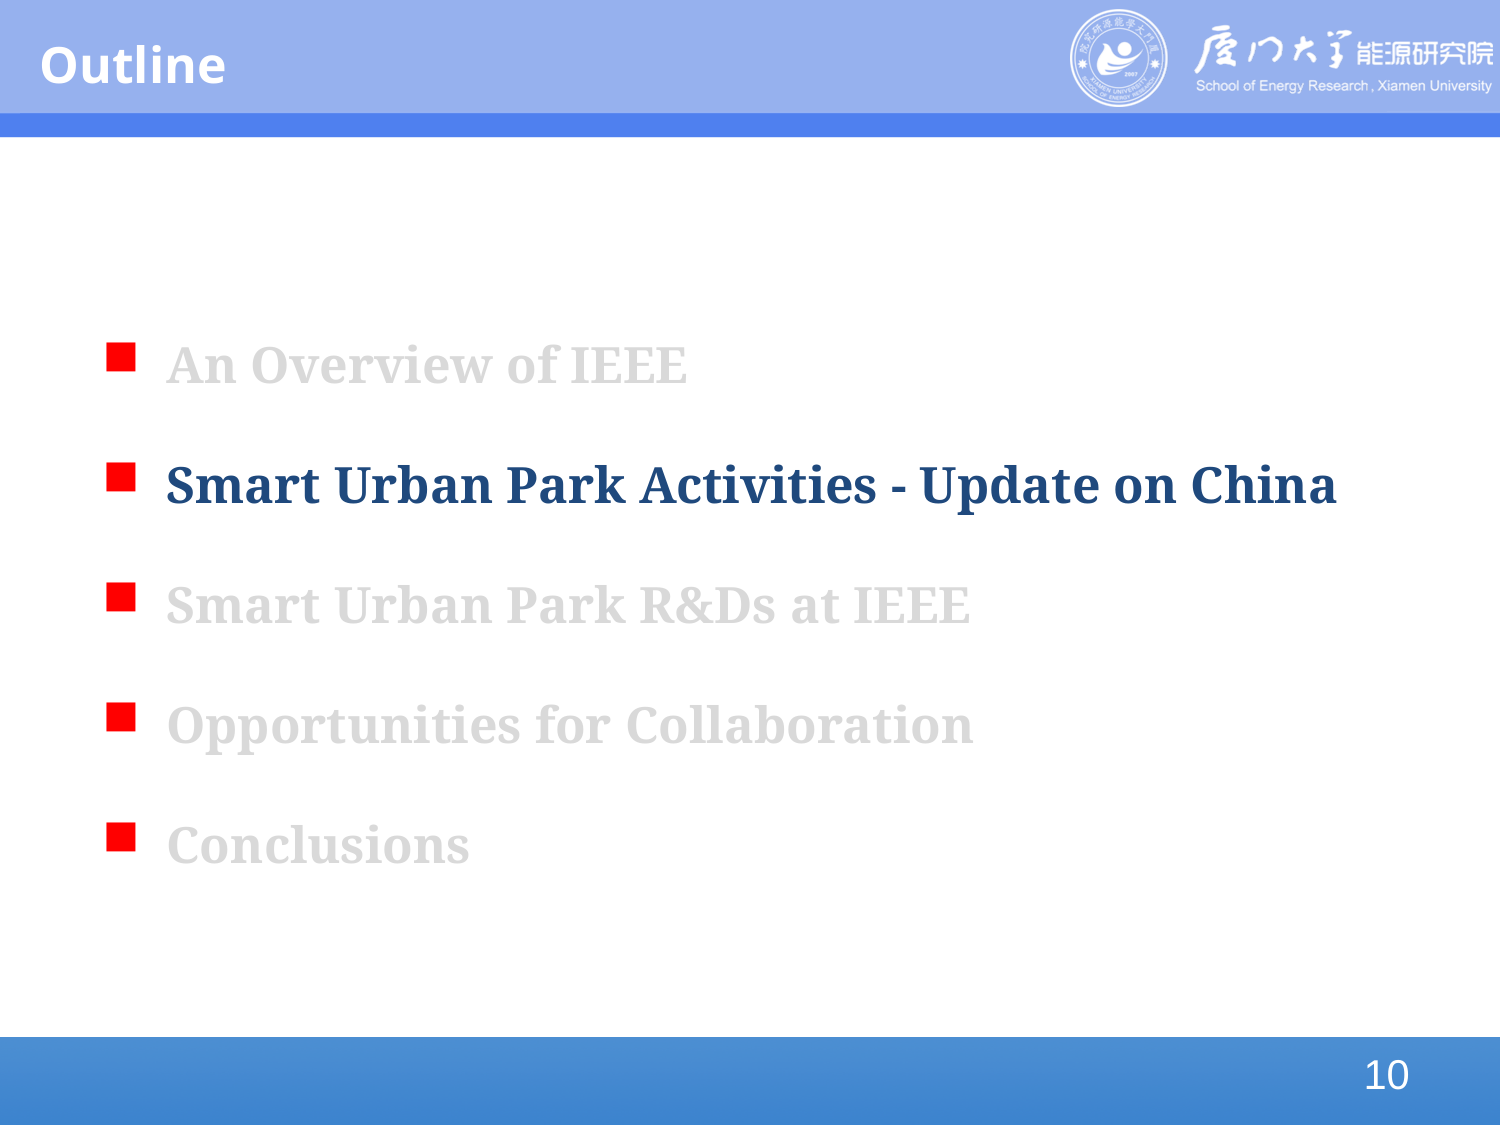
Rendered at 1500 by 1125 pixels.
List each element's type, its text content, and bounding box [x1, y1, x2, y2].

text_box An Overview of IEEE Smart Urban Park Activities - Update on China Smart Urban Park R&Ds at IEEE Opportunities for Collaboration Conclusions [87, 266, 1425, 882]
picture [0, 1037, 1500, 1125]
slide_number 10 [1074, 1042, 1425, 1103]
text_box Outline [24, 26, 1100, 102]
picture [1070, 9, 1493, 107]
